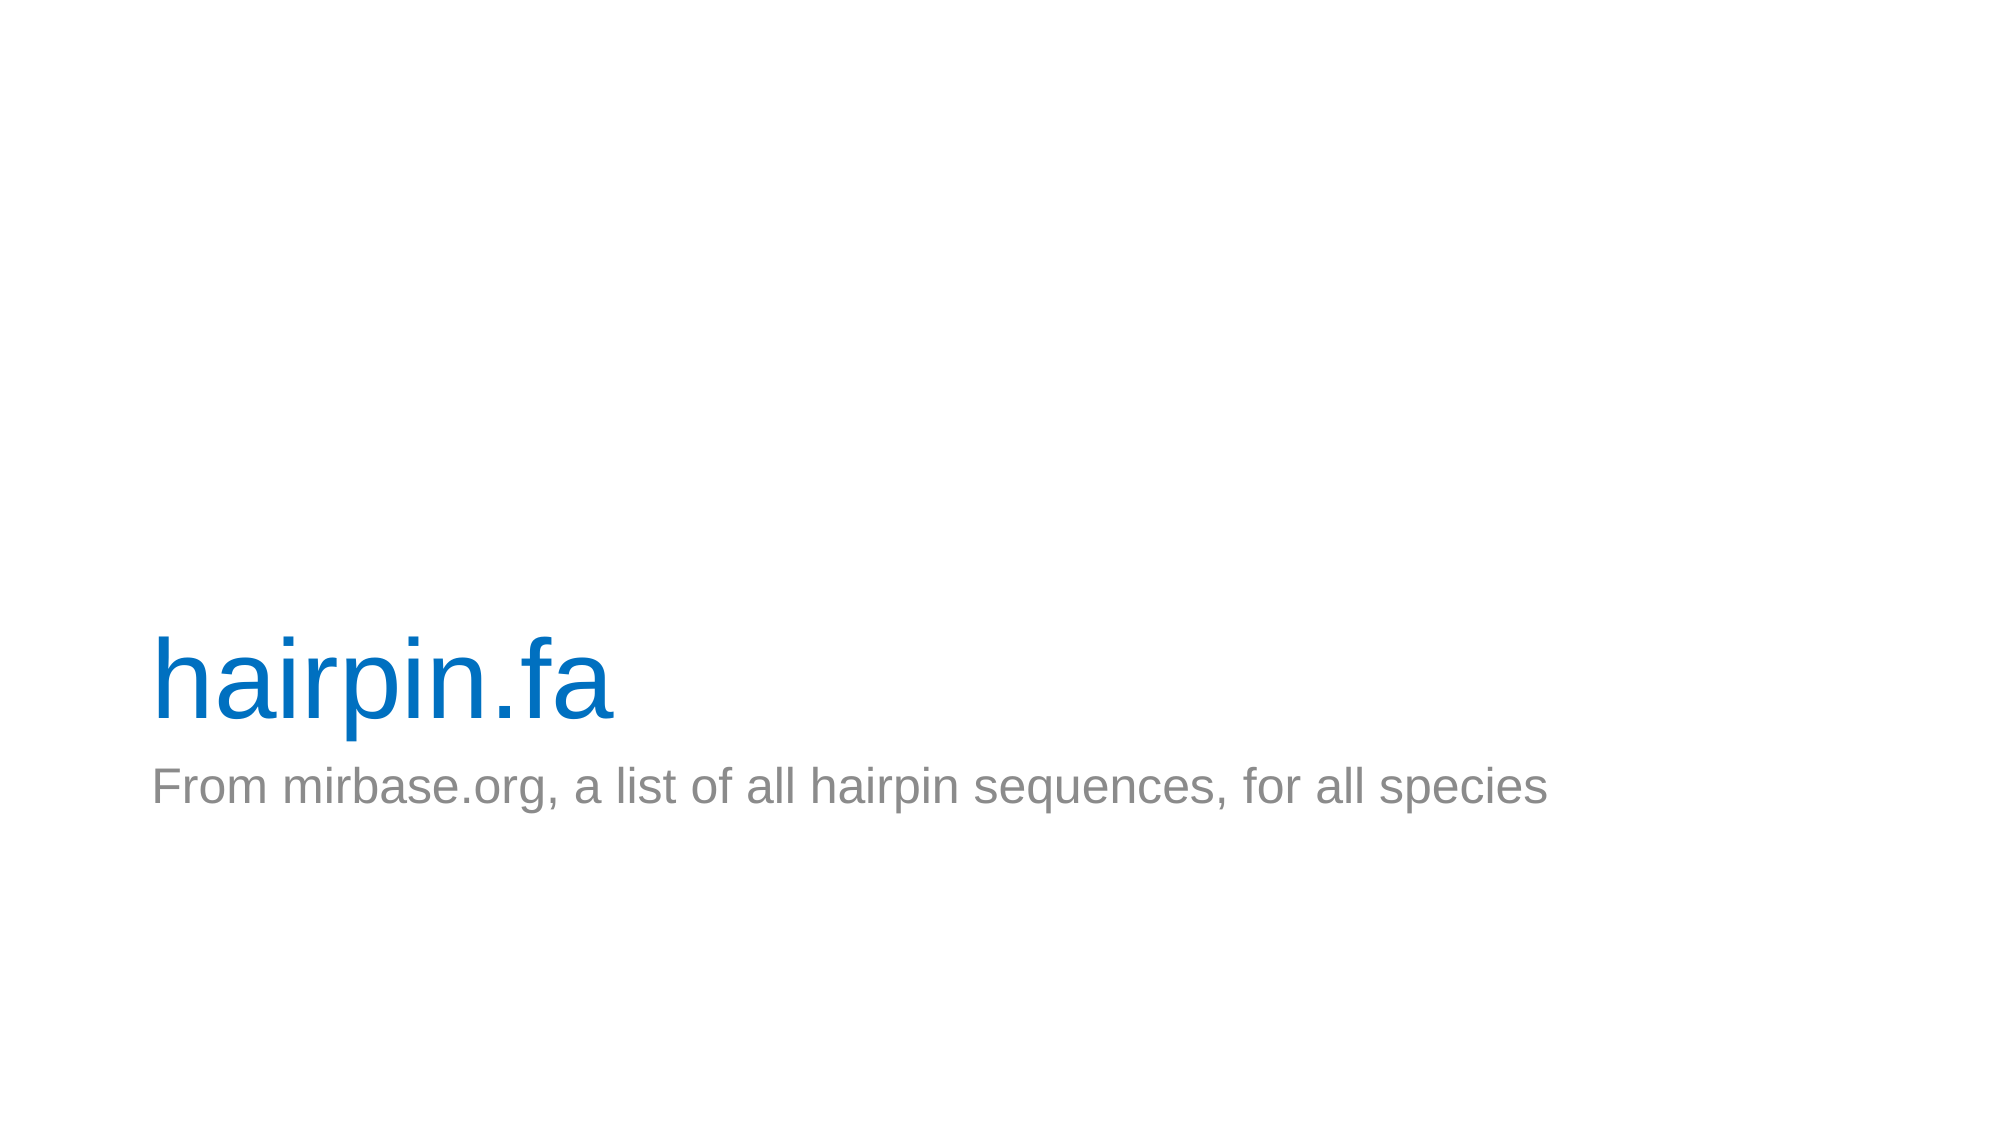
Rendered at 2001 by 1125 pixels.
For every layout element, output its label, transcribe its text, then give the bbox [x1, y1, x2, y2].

list From mirbase.org, a list of all hairpin sequences, for all species [136, 752, 1862, 999]
title hairpin.fa [136, 280, 1862, 749]
